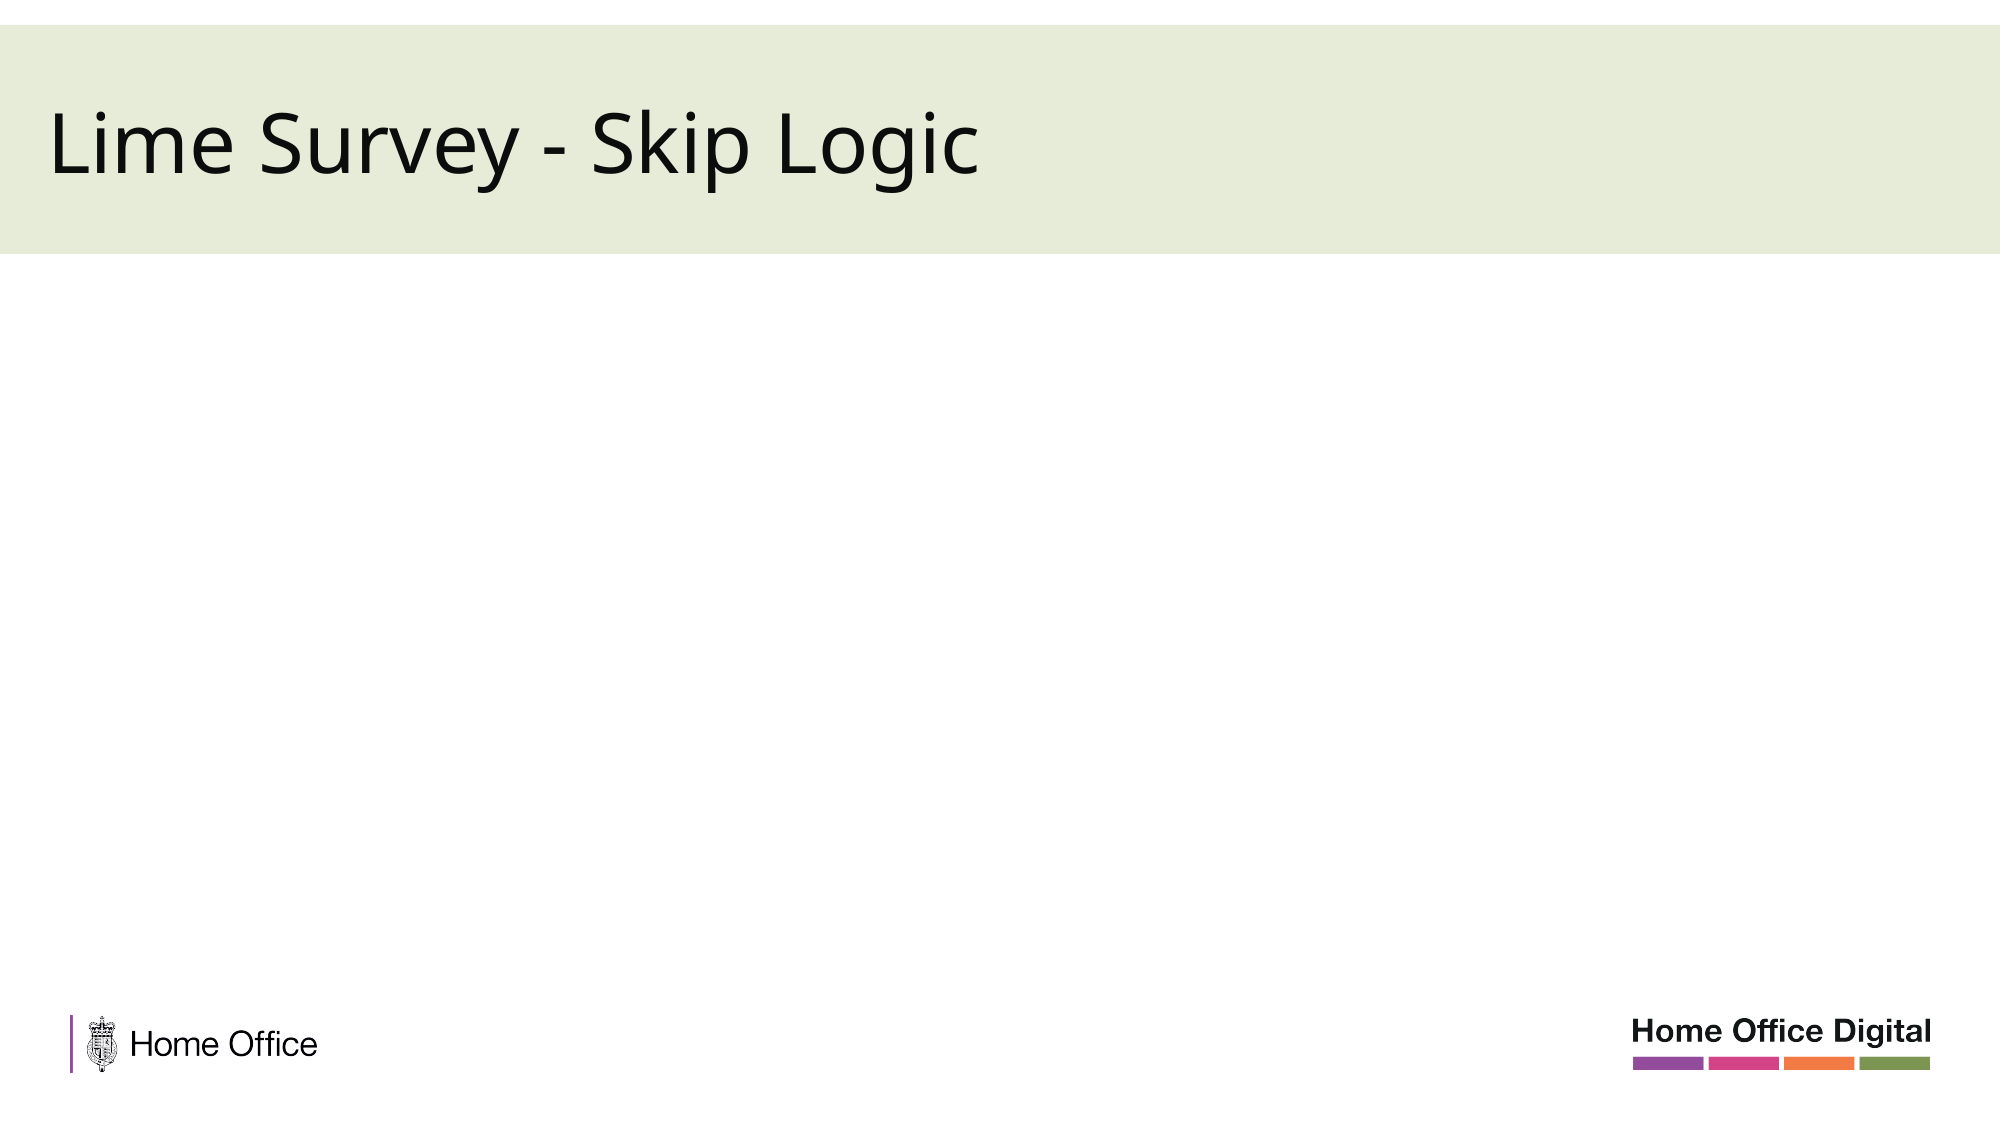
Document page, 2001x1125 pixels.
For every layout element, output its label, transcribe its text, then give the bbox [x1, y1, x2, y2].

picture [70, 1015, 317, 1073]
text_box Lime Survey - Skip Logic [35, 56, 1614, 238]
text_box [0, 24, 2000, 254]
picture [1631, 1015, 1932, 1073]
